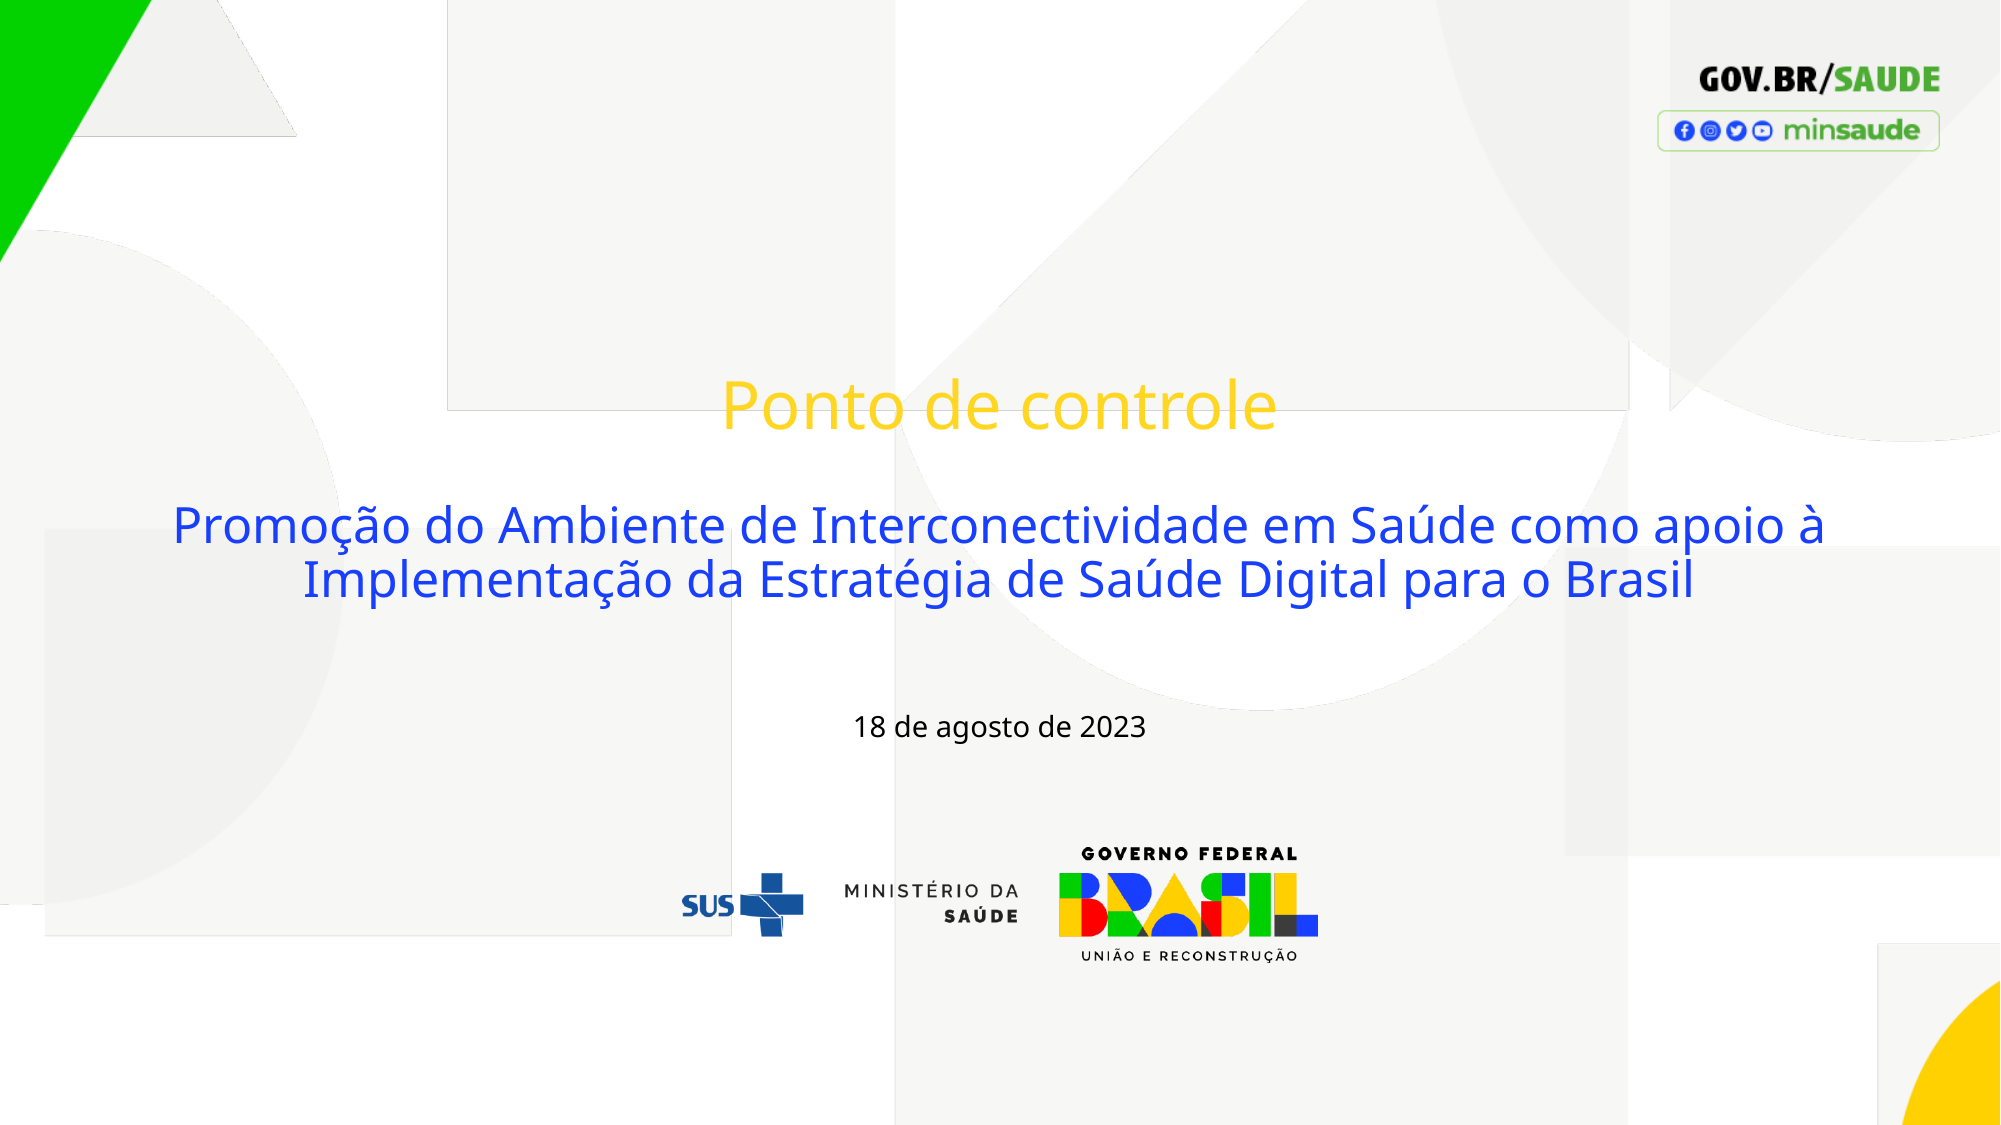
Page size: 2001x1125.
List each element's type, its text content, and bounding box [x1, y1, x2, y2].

picture [0, 0, 2001, 1125]
text_box Ponto de controle [84, 364, 1916, 436]
title Promoção do Ambiente de Interconectividade em Saúde como apoio à Implementação da Estratégia de Saúde Digital para o Brasil [84, 493, 1916, 632]
text_box 18 de agosto de 2023 [721, 701, 1279, 751]
